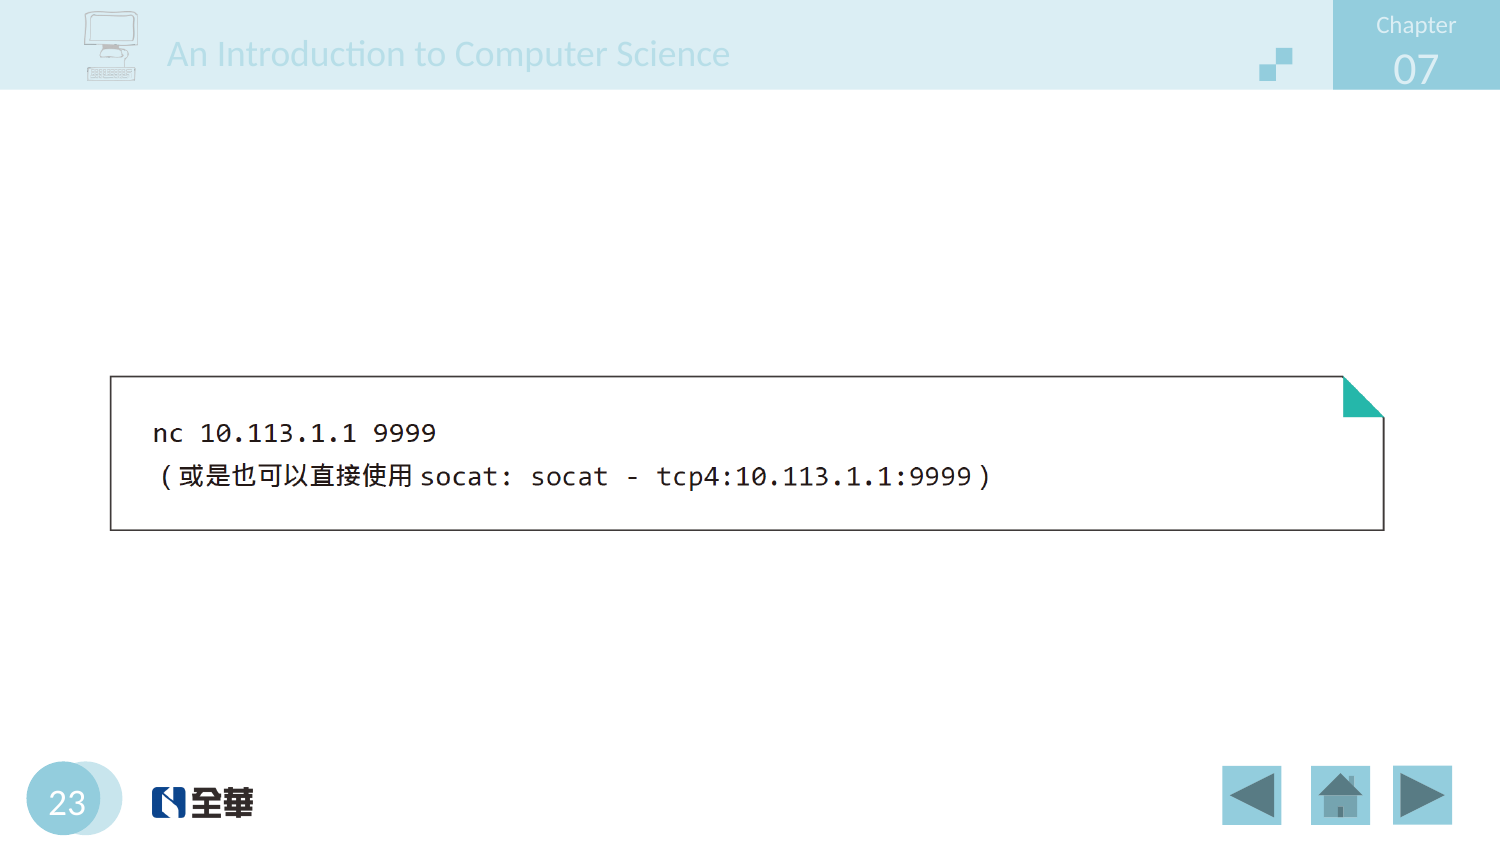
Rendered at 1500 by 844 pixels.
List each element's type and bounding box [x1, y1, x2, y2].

picture [100, 362, 1400, 539]
picture [152, 787, 253, 818]
picture [84, 11, 138, 81]
